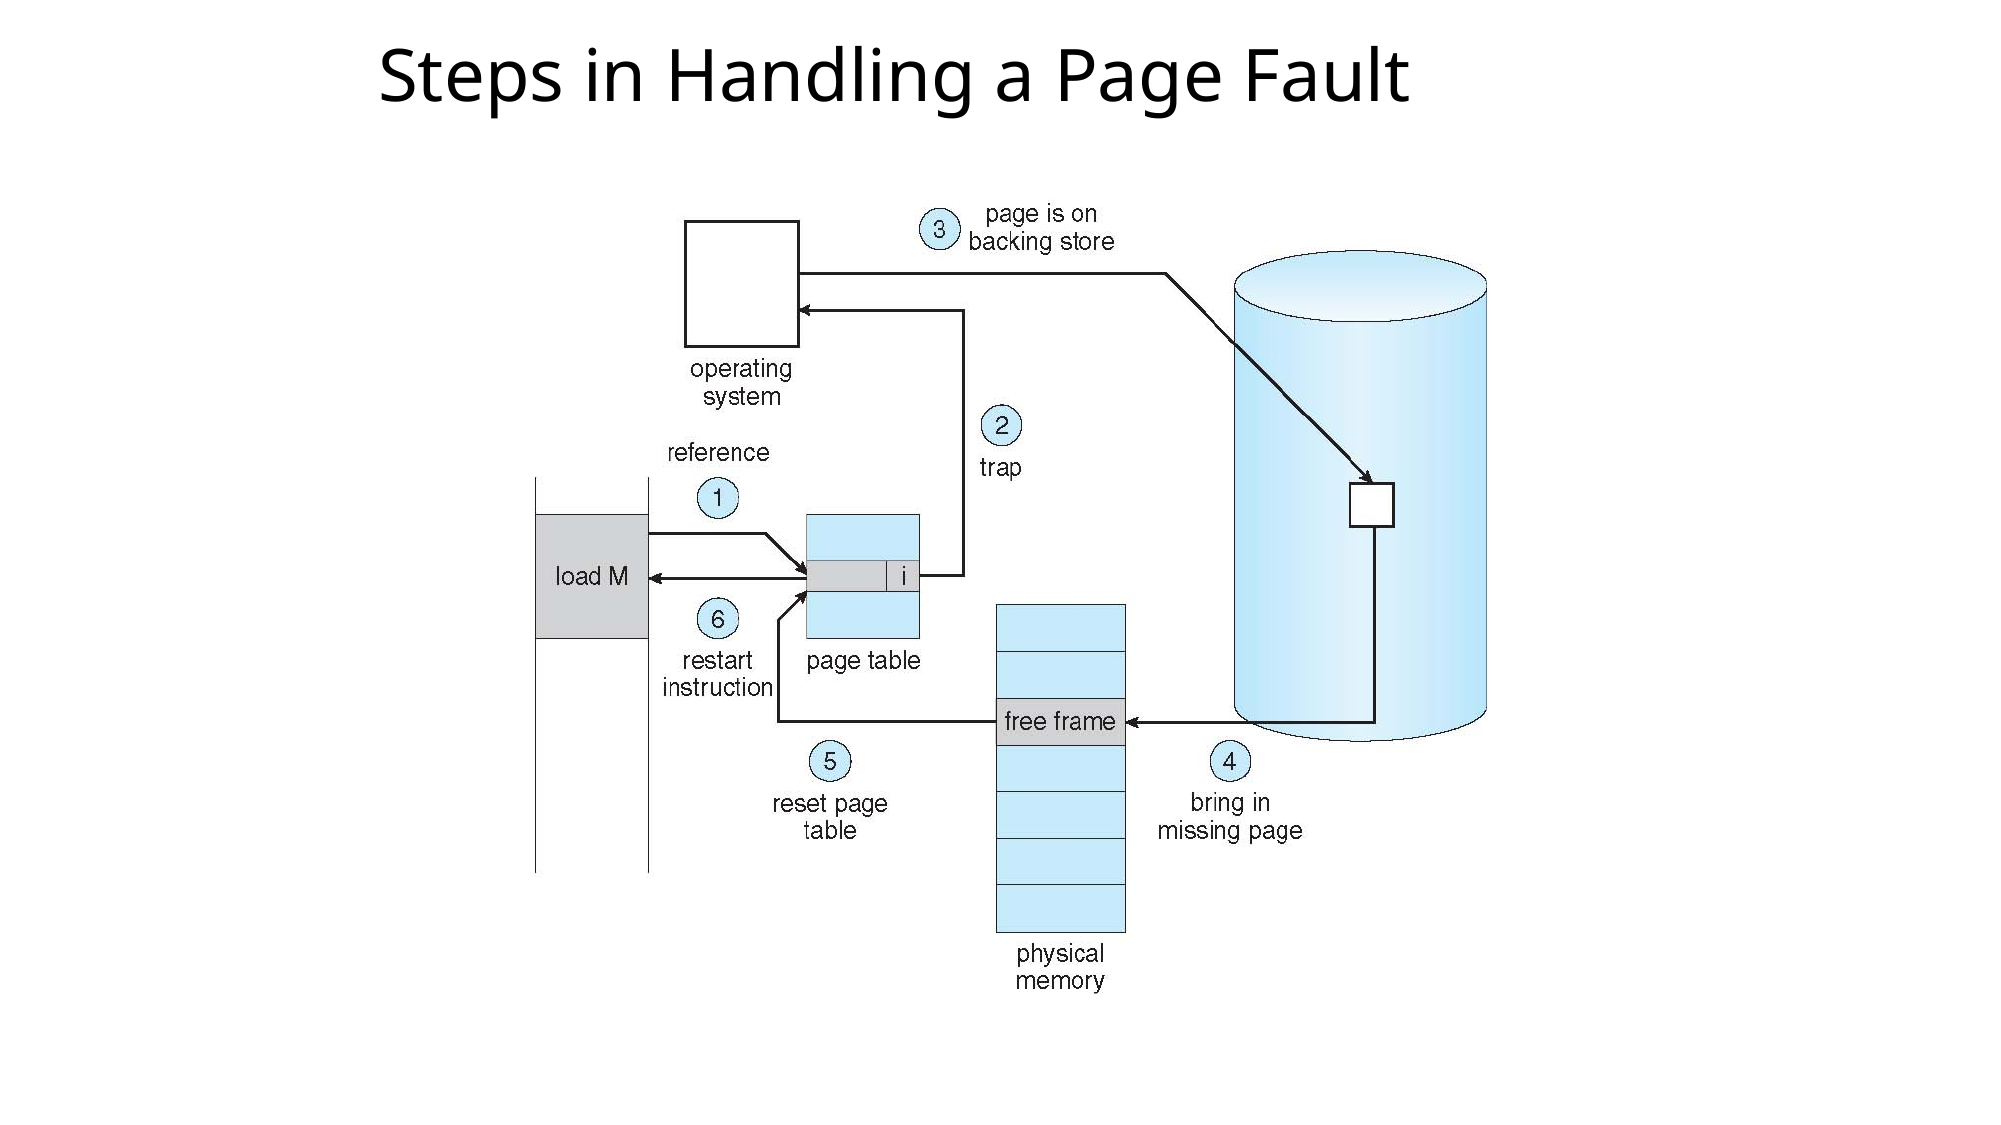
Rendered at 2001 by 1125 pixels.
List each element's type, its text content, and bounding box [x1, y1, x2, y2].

title Steps in Handling a Page Fault [363, 31, 1675, 126]
picture [535, 199, 1487, 994]
